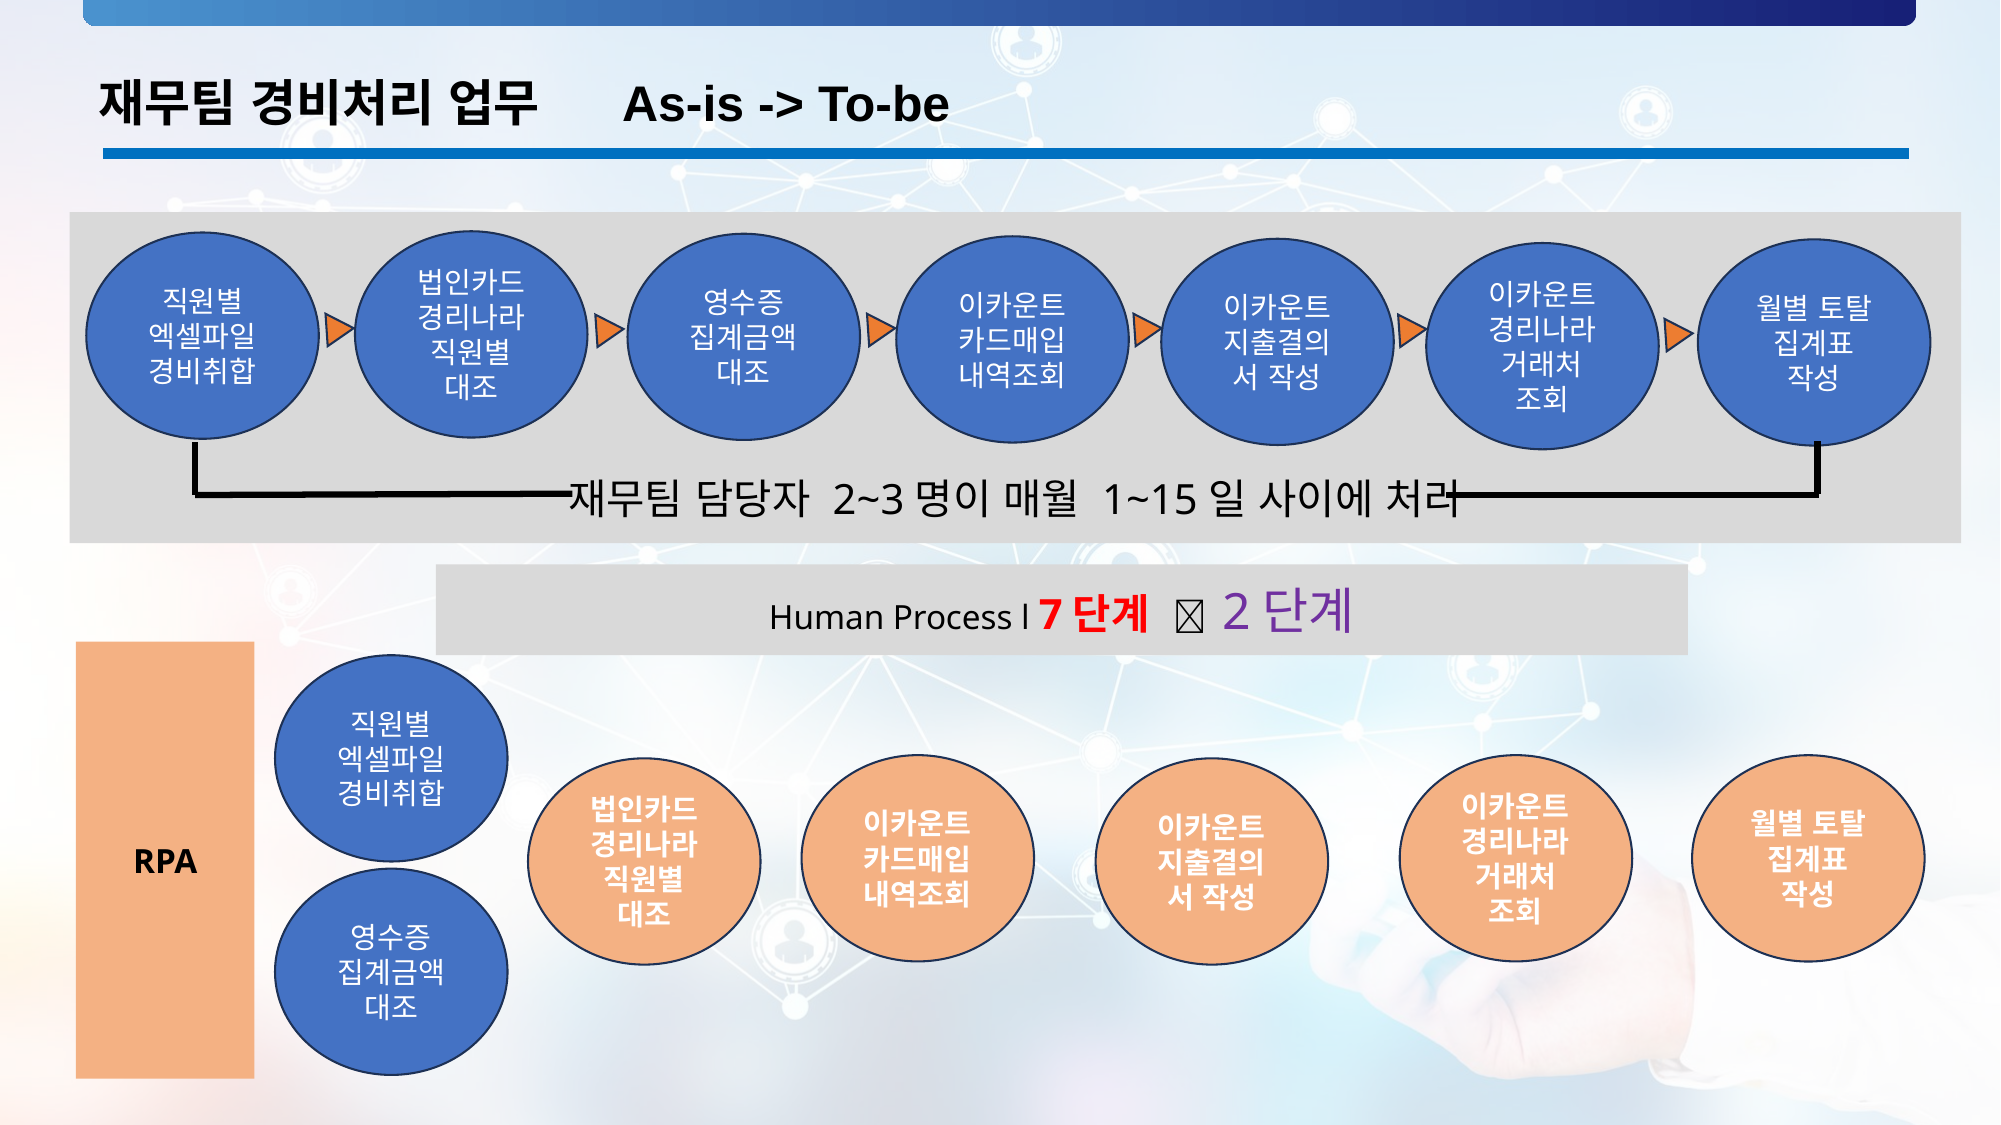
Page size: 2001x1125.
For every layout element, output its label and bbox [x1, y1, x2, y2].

text_box [0, 0, 2000, 1125]
